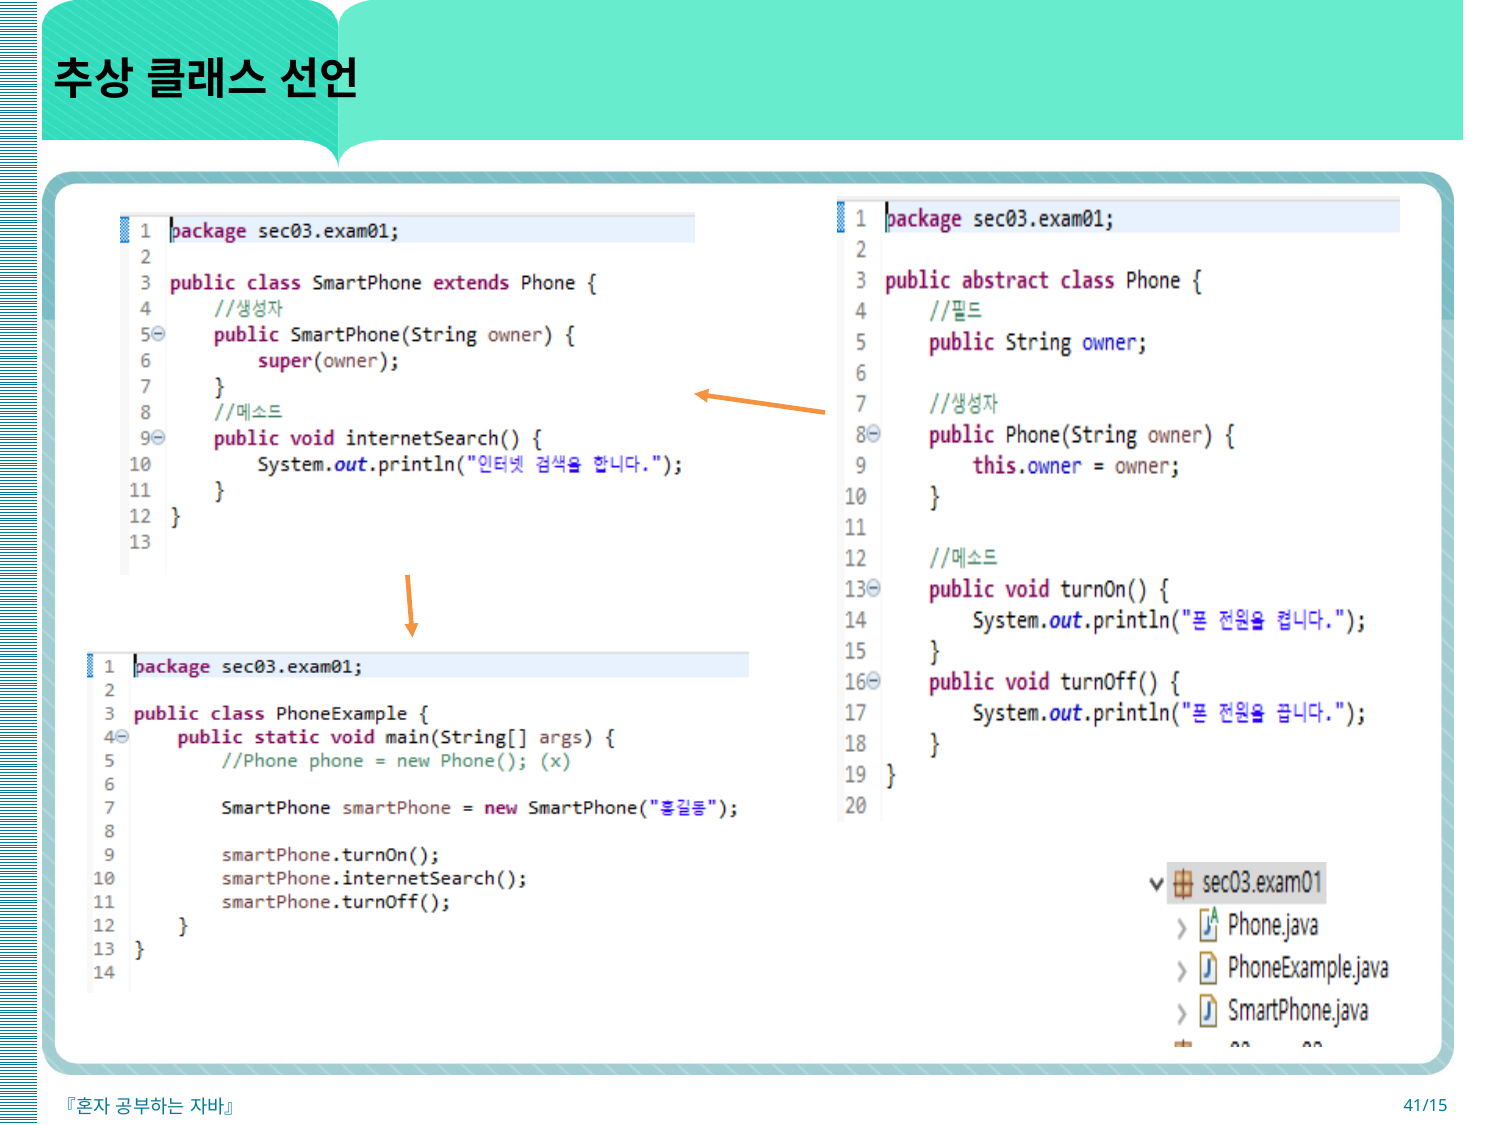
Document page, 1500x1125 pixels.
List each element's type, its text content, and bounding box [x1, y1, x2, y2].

picture [116, 1102, 131, 1107]
picture [225, 1102, 232, 1115]
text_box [693, 393, 826, 413]
picture [42, 0, 1488, 1122]
title 추상 클래스 선언 [39, 42, 1280, 138]
picture [68, 1097, 75, 1110]
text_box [407, 574, 413, 638]
